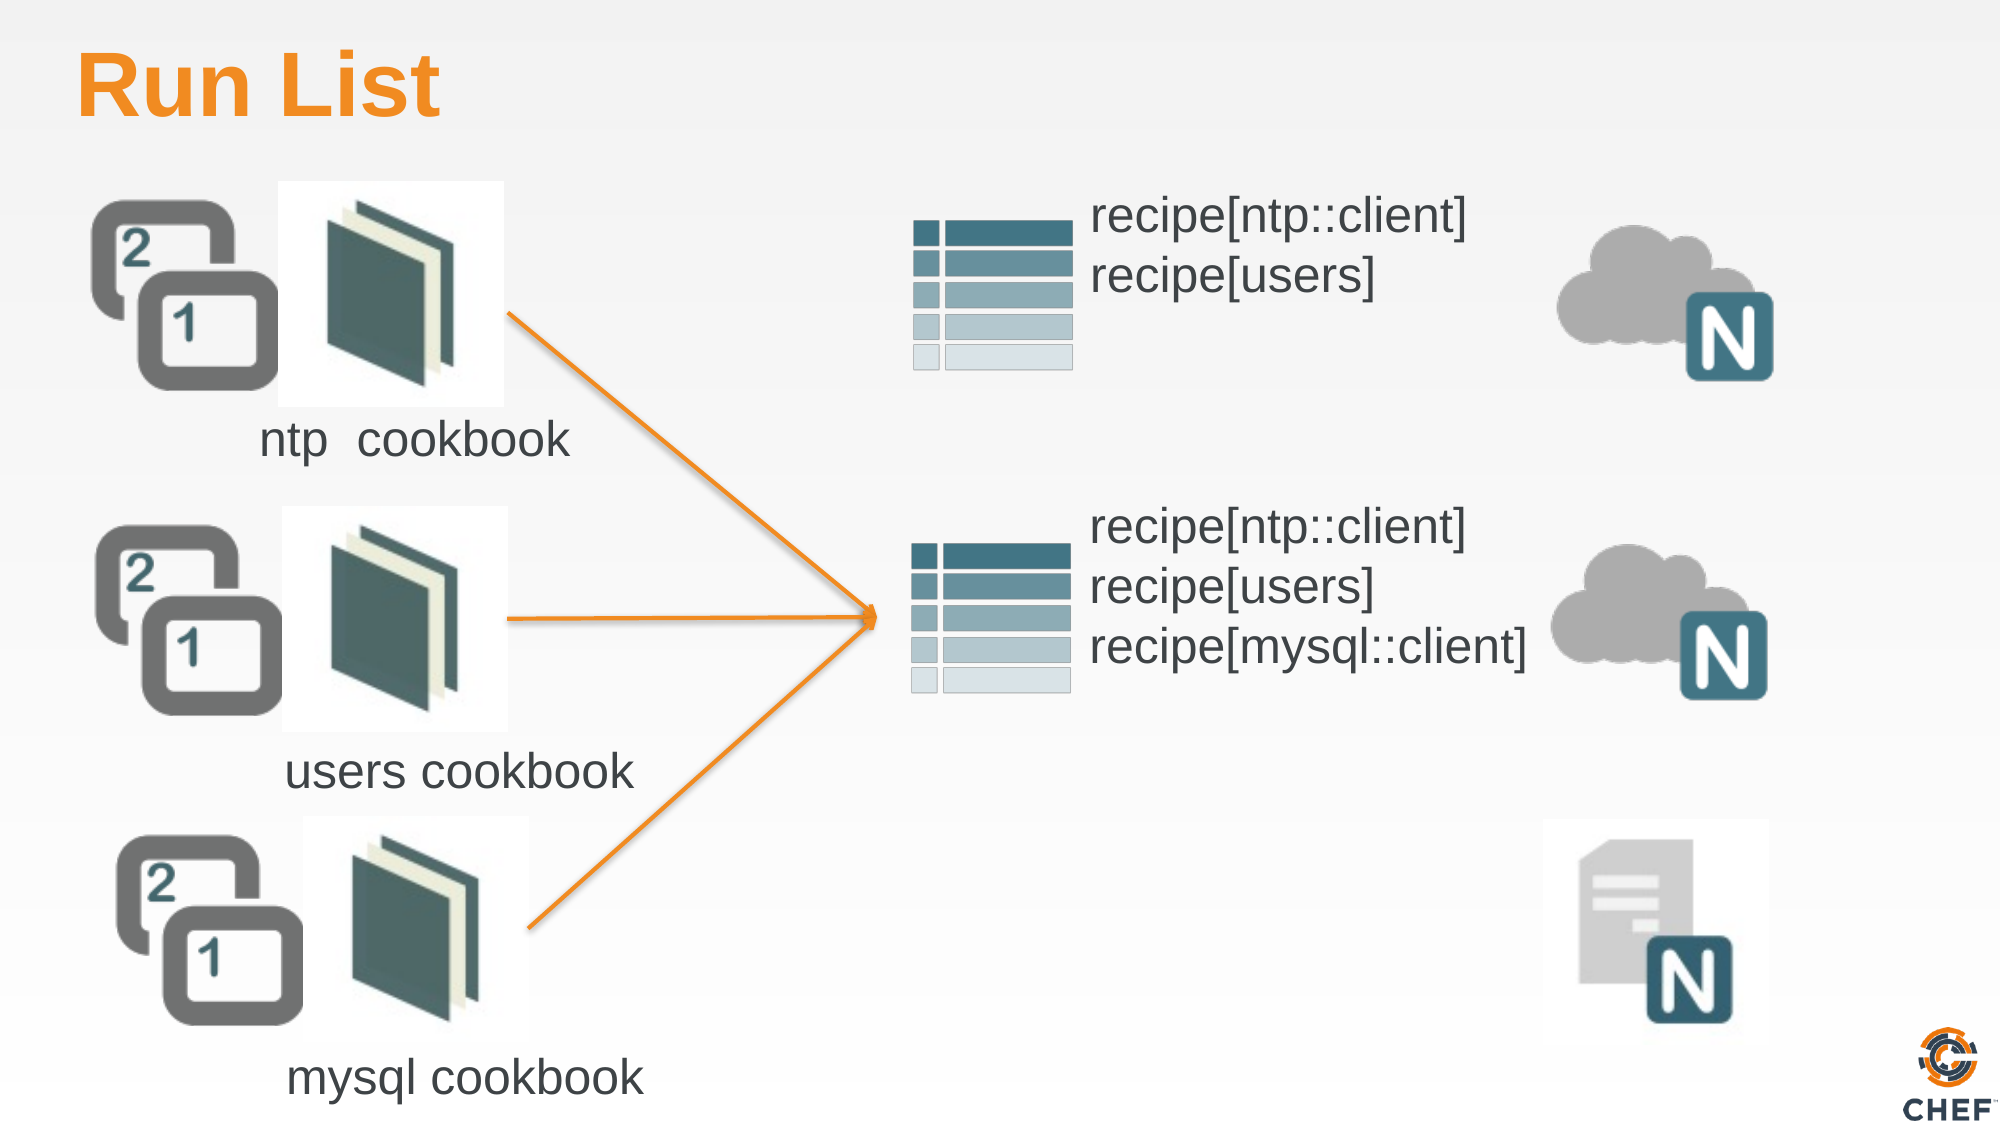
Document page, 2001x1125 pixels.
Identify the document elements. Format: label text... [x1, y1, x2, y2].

title Run List [75, 37, 1913, 140]
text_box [527, 616, 878, 929]
picture [879, 181, 1105, 407]
picture [878, 504, 1103, 730]
picture [97, 815, 529, 1042]
picture [1903, 1027, 1998, 1121]
picture [1551, 189, 1777, 415]
picture [76, 505, 508, 732]
text_box users cookbook [284, 738, 522, 799]
text_box recipe[ntp::client] recipe[users] [1105, 182, 1469, 303]
text_box recipe[ntp::client] recipe[users] recipe[mysql::client] [1089, 493, 1529, 674]
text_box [507, 312, 878, 616]
picture [72, 181, 504, 407]
text_box mysql cookbook [286, 1044, 645, 1105]
picture [1543, 819, 1769, 1045]
text_box ntp cookbook [259, 415, 502, 467]
picture [1544, 508, 1771, 735]
